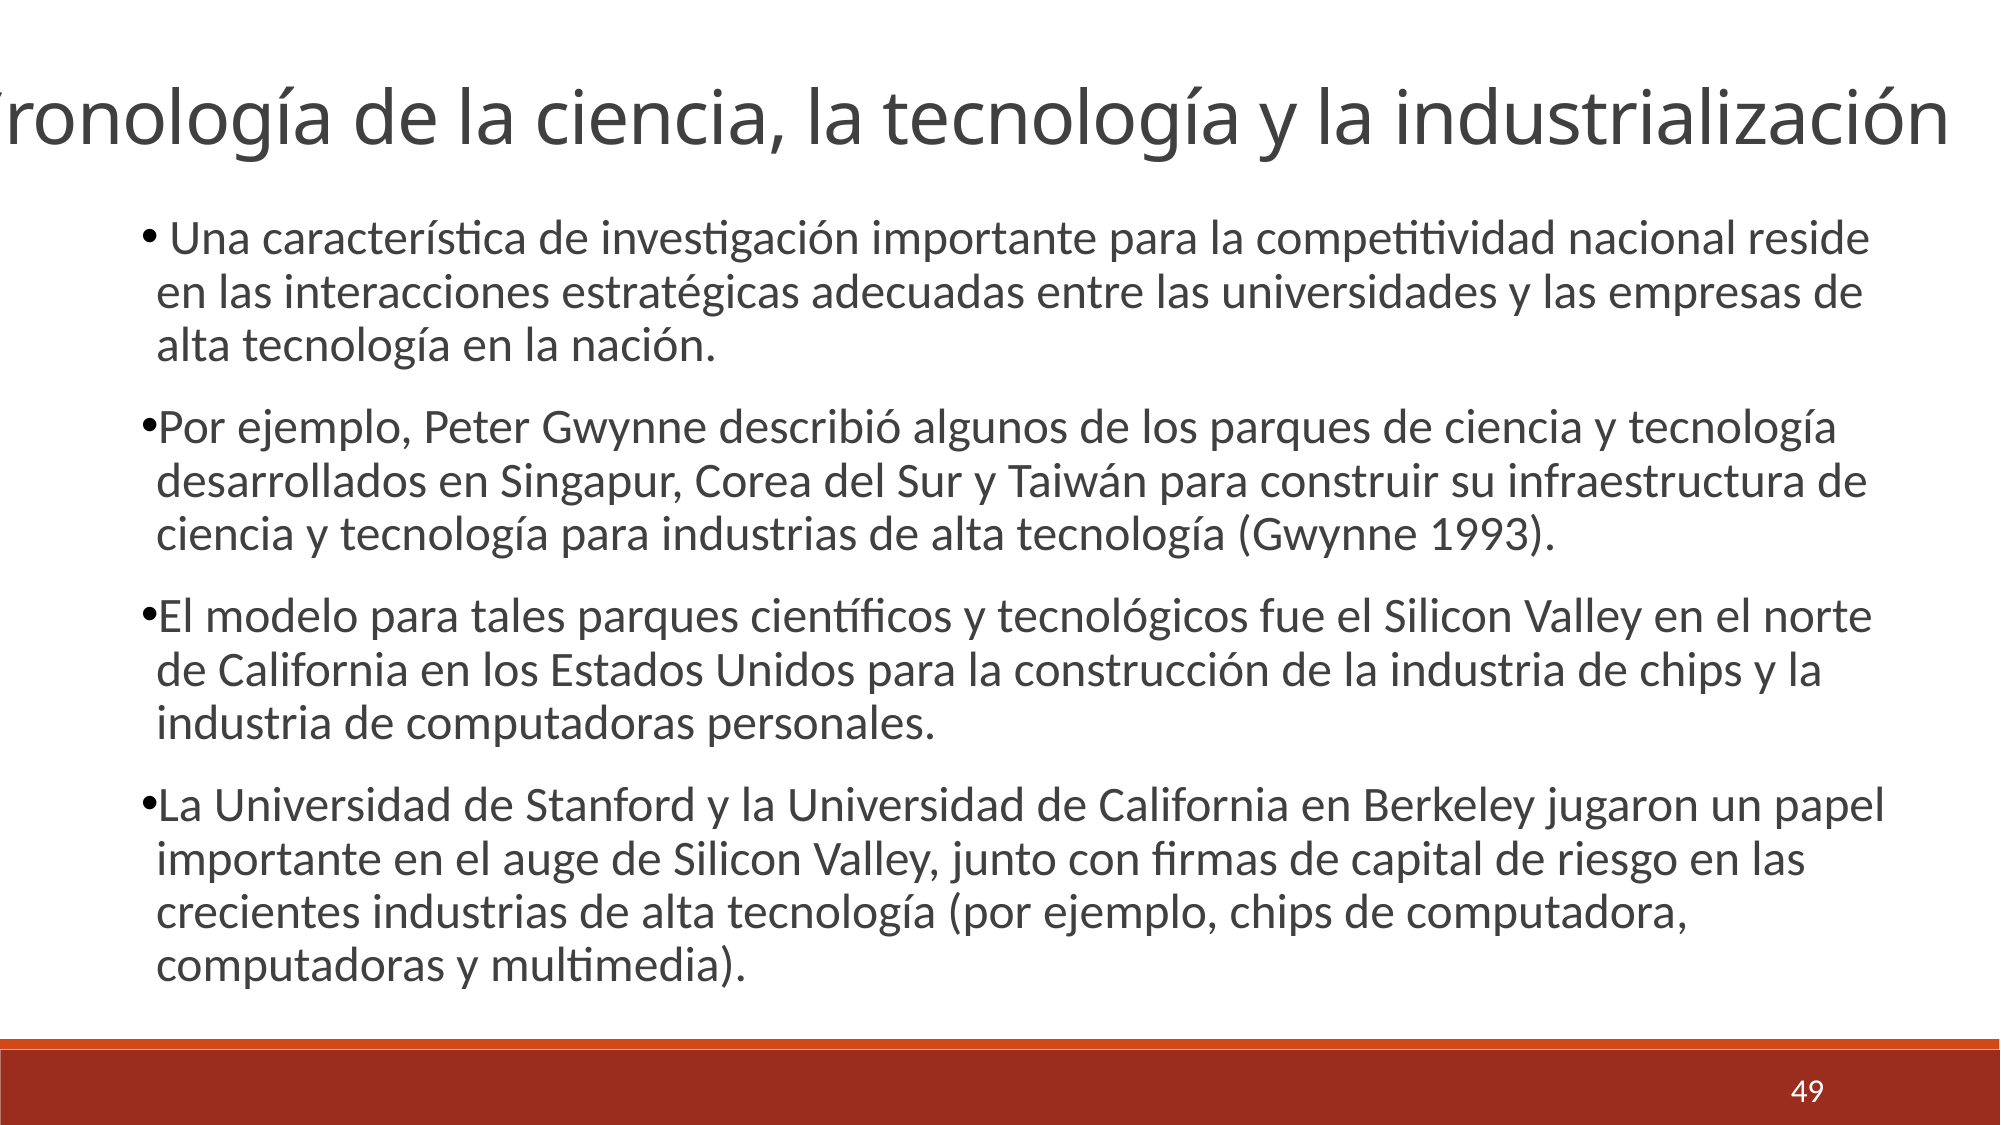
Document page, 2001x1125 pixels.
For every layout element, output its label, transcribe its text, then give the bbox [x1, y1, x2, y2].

text_box Una característica de investigación importante para la competitividad nacional reside en las interacciones estratégicas adecuadas entre las universidades y las empresas de alta tecnología en la nación. Por ejemplo, Peter Gwynne describió algunos de los parques de ciencia y tecnología desarrollados en Singapur, Corea del Sur y Taiwán para construir su infraestructura de ciencia y tecnología para industrias de alta tecnología (Gwynne 1993). El modelo para tales parques científicos y tecnológicos fue el Silicon Valley en el norte de California en los Estados Unidos para la construcción de la industria de chips y la industria de computadoras personales. La Universidad de Stanford y la Universidad de California en Berkeley jugaron un papel importante en el auge de Silicon Valley, junto con firmas de capital de riesgo en las crecientes industrias de alta tecnología (por ejemplo, chips de computadora, computadoras y multimedia). [126, 204, 1907, 1004]
slide_number 49 [1624, 1059, 1840, 1120]
text_box Cronología de la ciencia, la tecnología y la industrialización [0, 62, 1968, 168]
